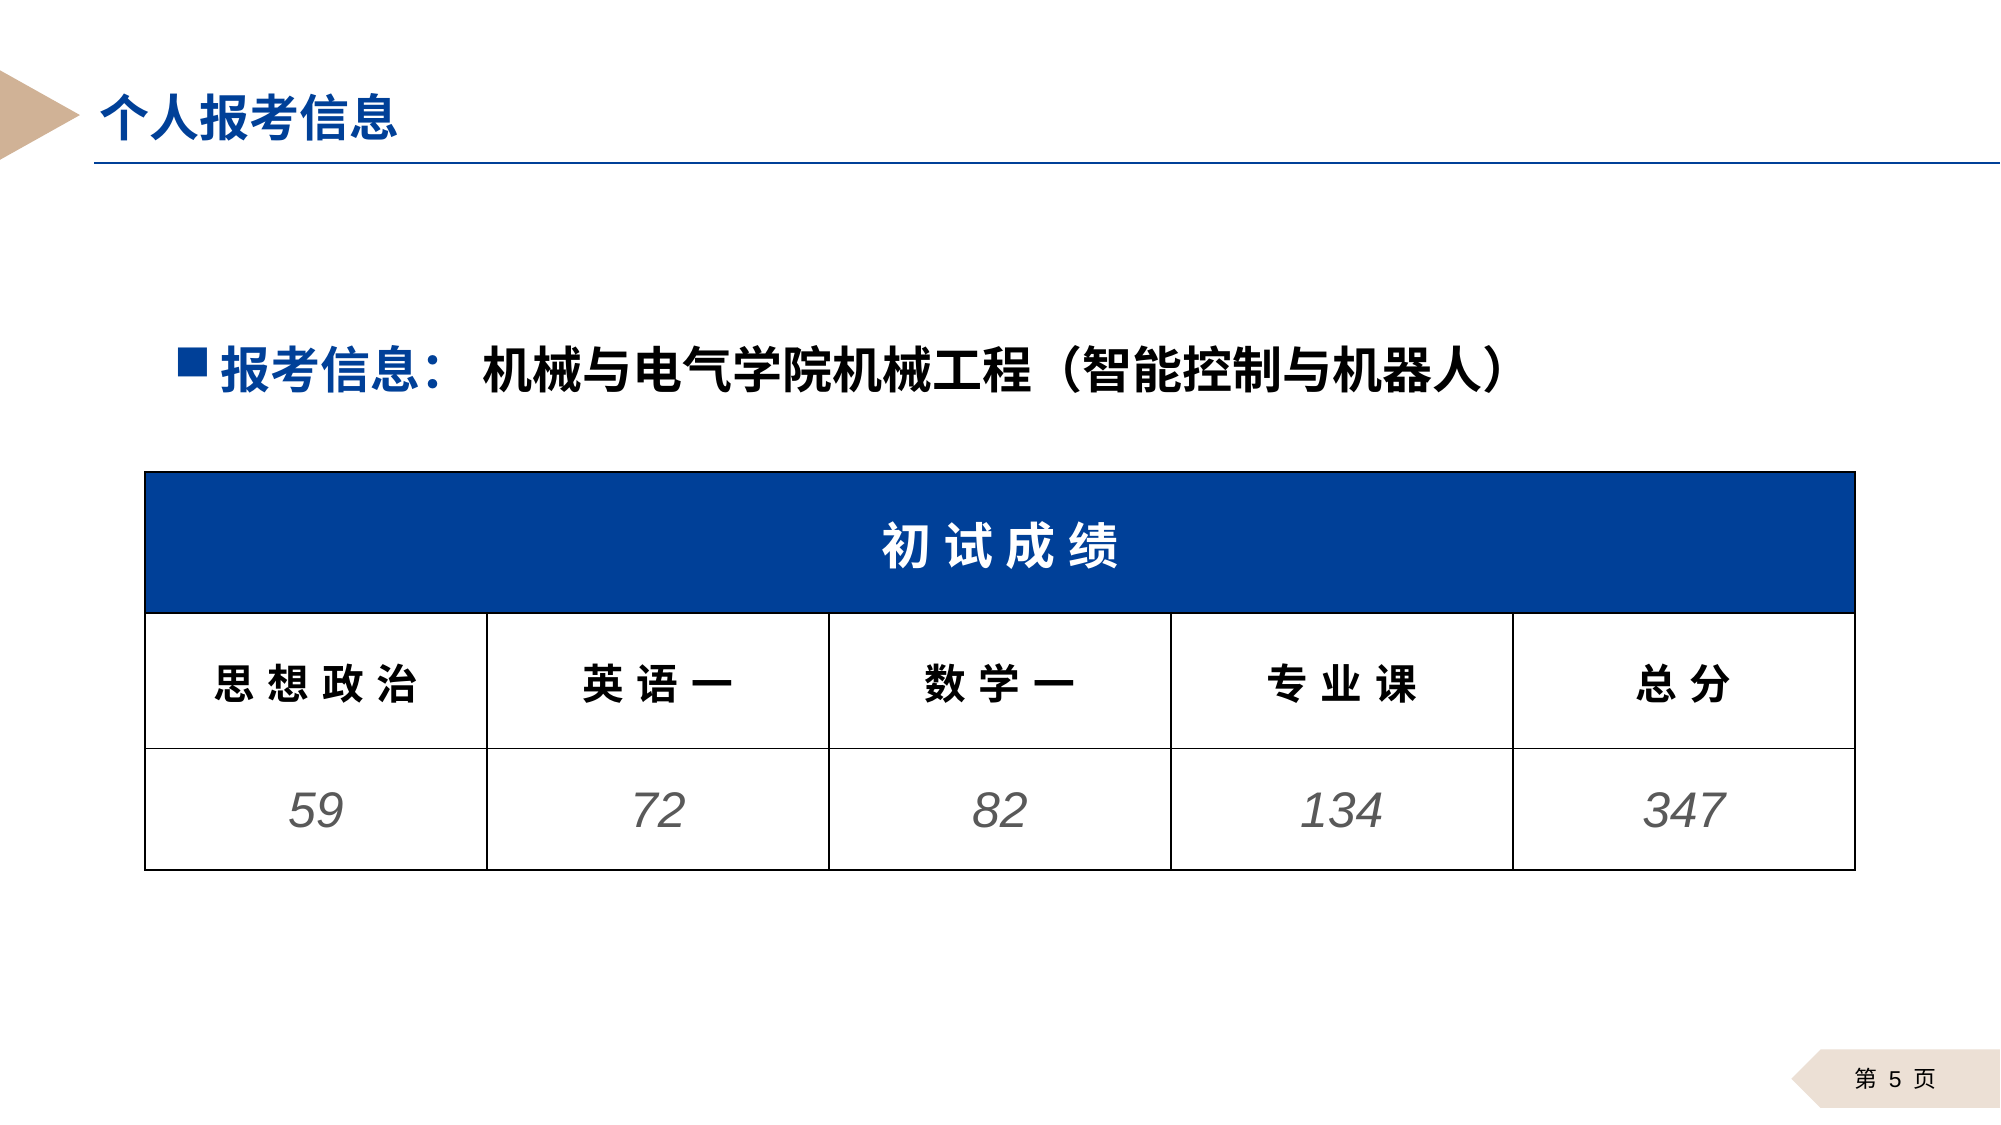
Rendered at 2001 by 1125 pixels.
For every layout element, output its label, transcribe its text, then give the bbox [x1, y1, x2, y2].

table_cell 72 [488, 749, 828, 869]
table_cell 思想政治 [146, 614, 486, 748]
text_box 个人报考信息 [84, 78, 415, 154]
table_header 初试成绩 [146, 473, 1854, 612]
table_cell 82 [830, 749, 1170, 869]
table_cell 专业课 [1172, 614, 1512, 748]
table_cell 英语一 [488, 614, 828, 748]
table_cell 134 [1172, 749, 1512, 869]
text_box 报考信息： 机械与电气学院机械工程（智能控制与机器人） [159, 331, 1548, 406]
table_cell 总分 [1514, 614, 1854, 748]
table_cell 347 [1514, 749, 1854, 869]
table_cell 数学一 [830, 614, 1170, 748]
table_cell 59 [146, 749, 486, 869]
